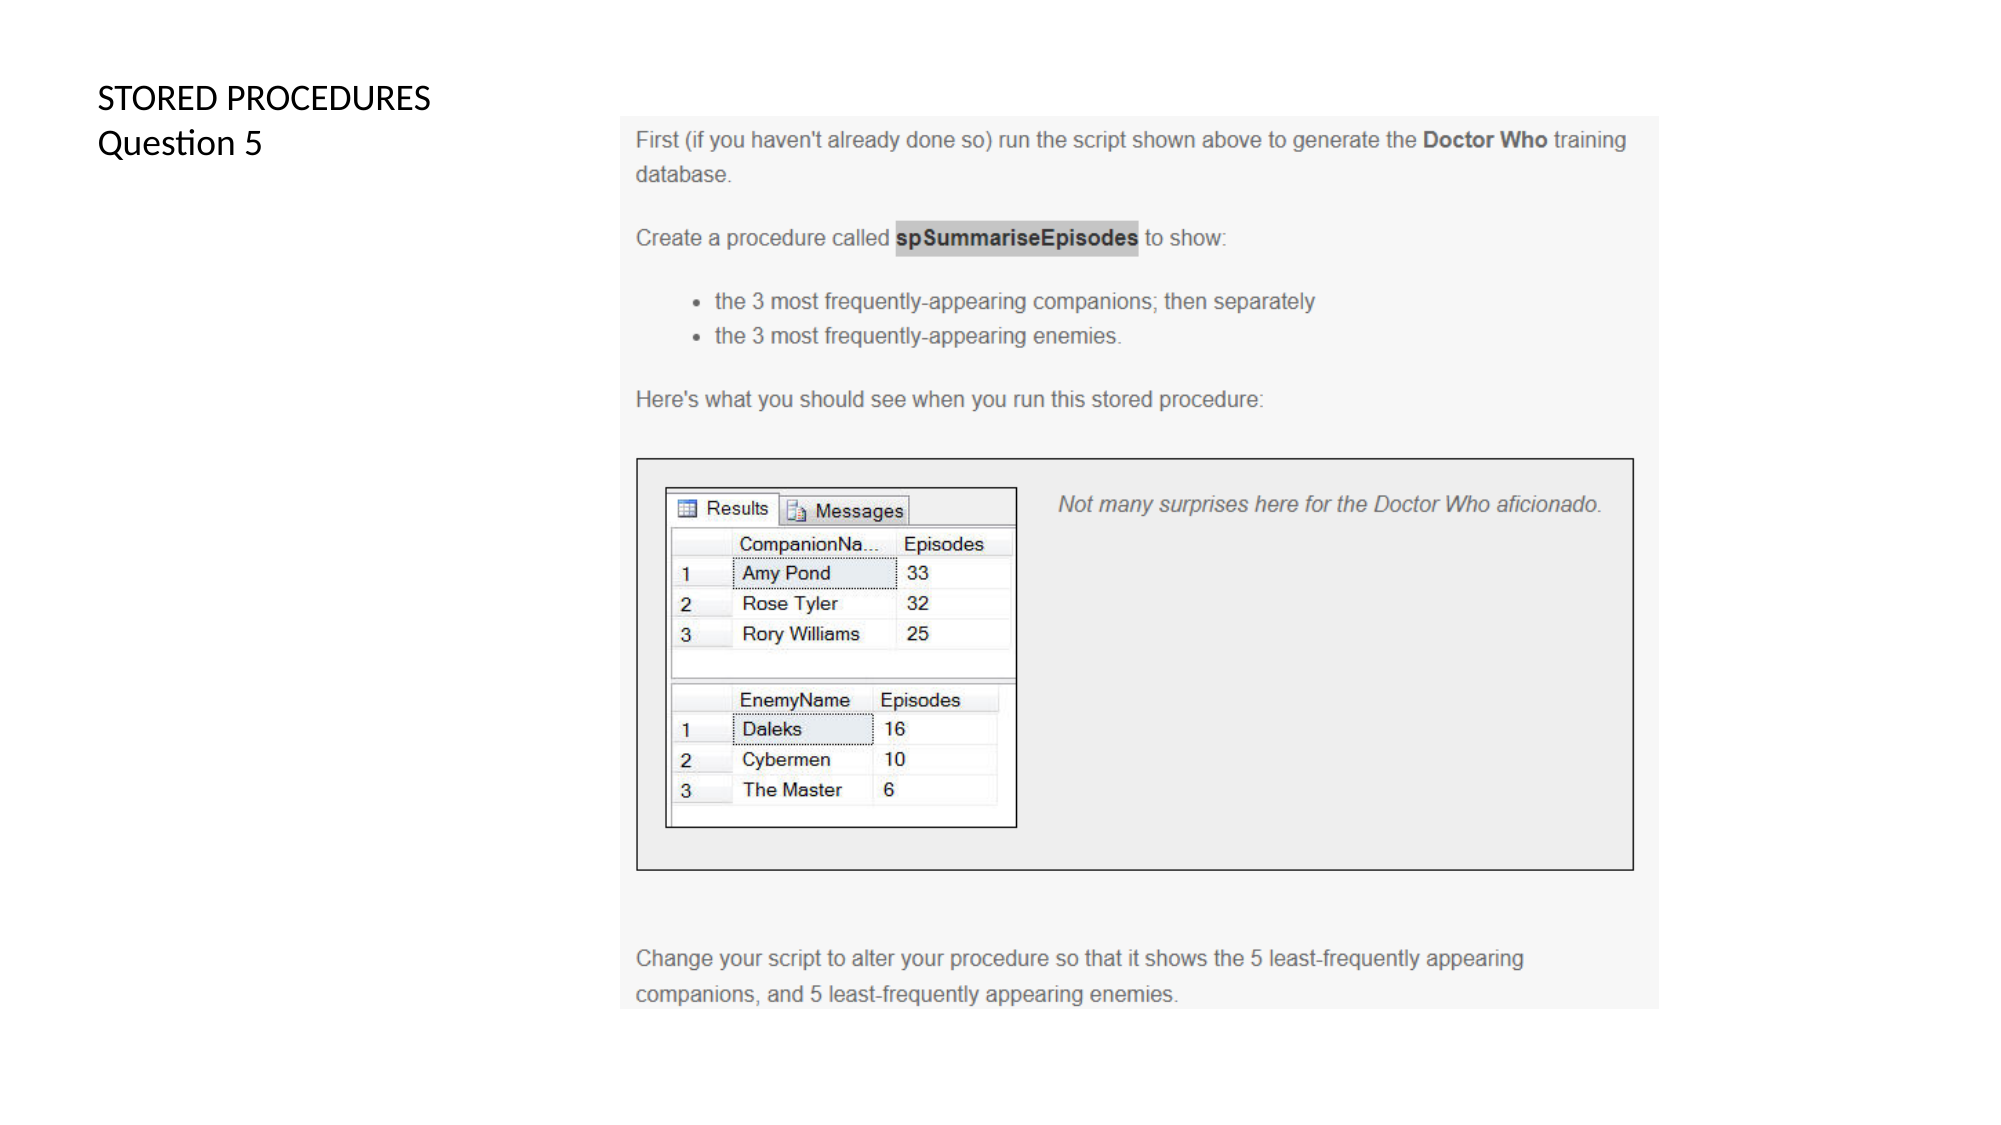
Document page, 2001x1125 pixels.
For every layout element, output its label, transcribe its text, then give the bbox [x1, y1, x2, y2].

text_box STORED PROCEDURES Question 5 [82, 65, 1083, 171]
picture [620, 116, 1659, 1009]
